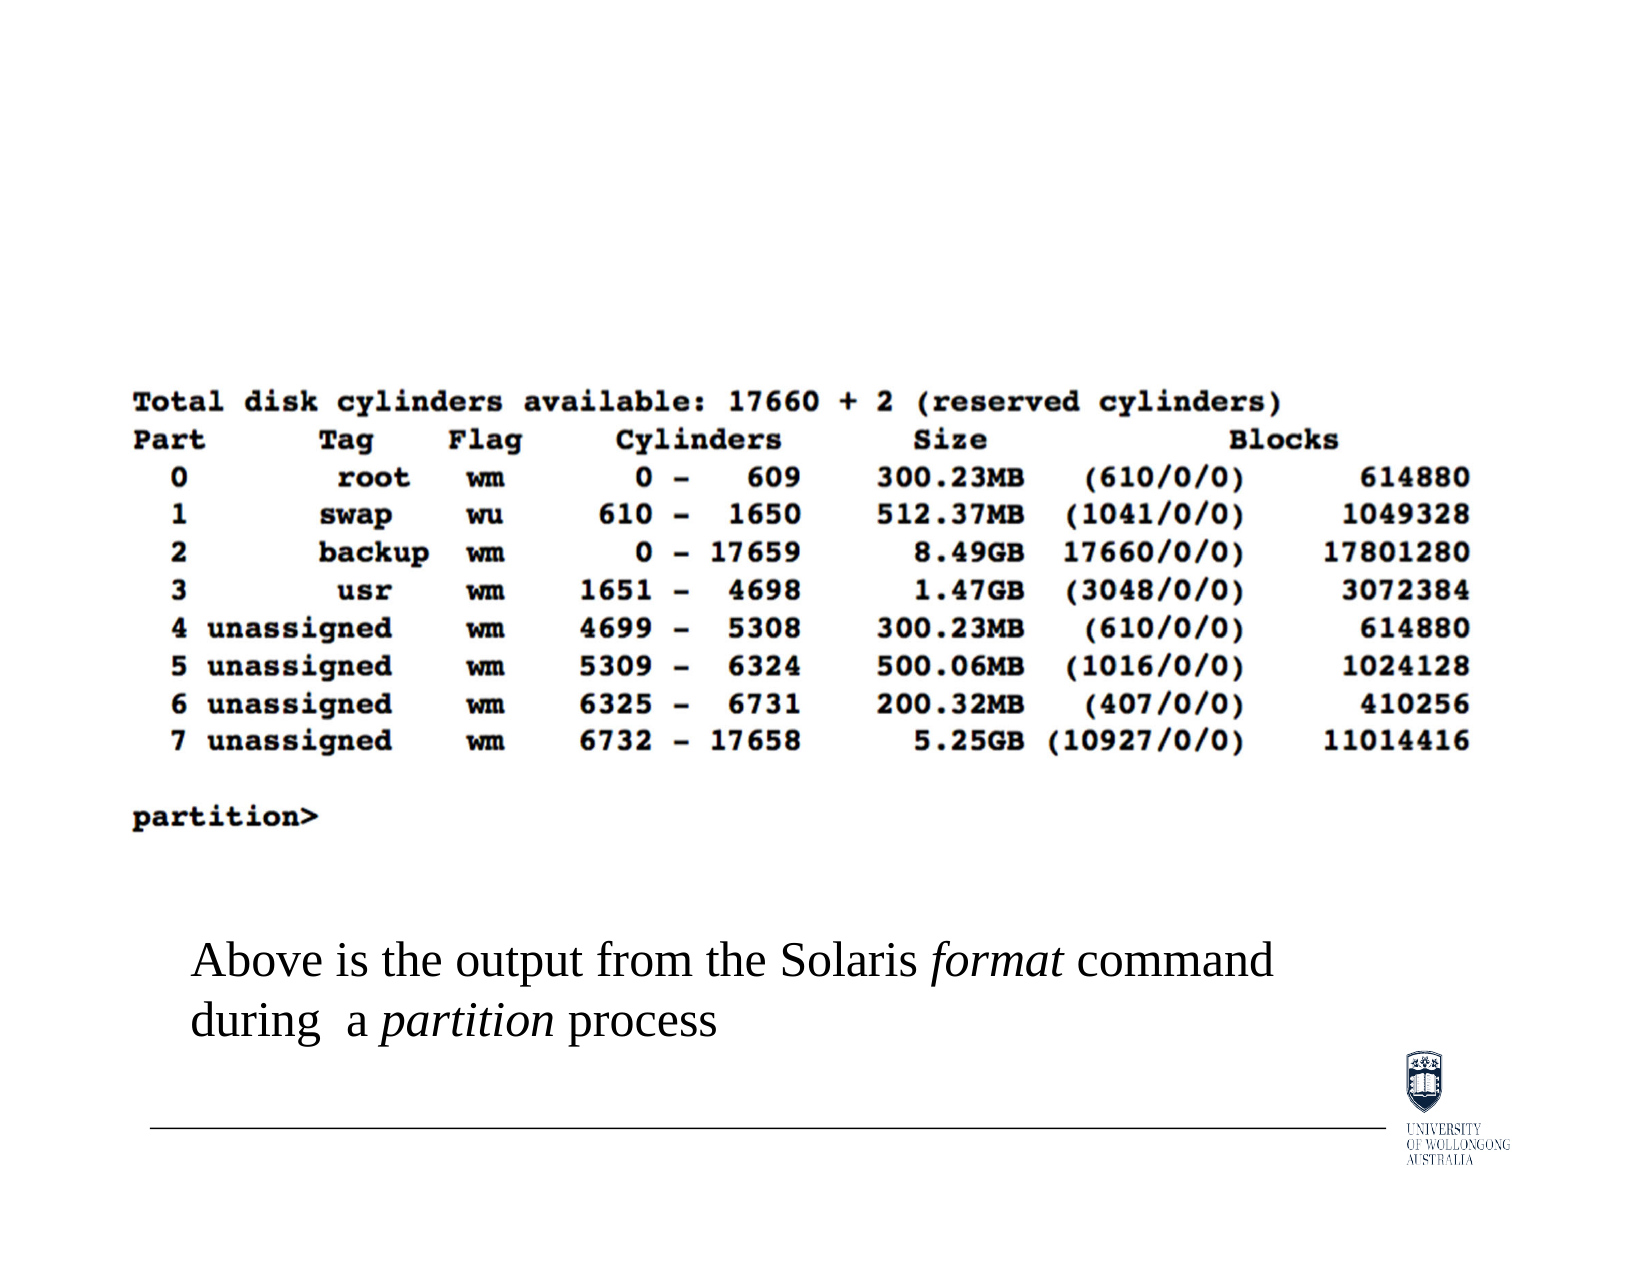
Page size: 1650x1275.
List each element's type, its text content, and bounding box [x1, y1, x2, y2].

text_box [1406, 1050, 1443, 1113]
picture [1406, 1123, 1510, 1165]
picture [91, 353, 1546, 867]
text_box Above is the output from the Solaris format command during a partition process [188, 924, 1418, 1047]
